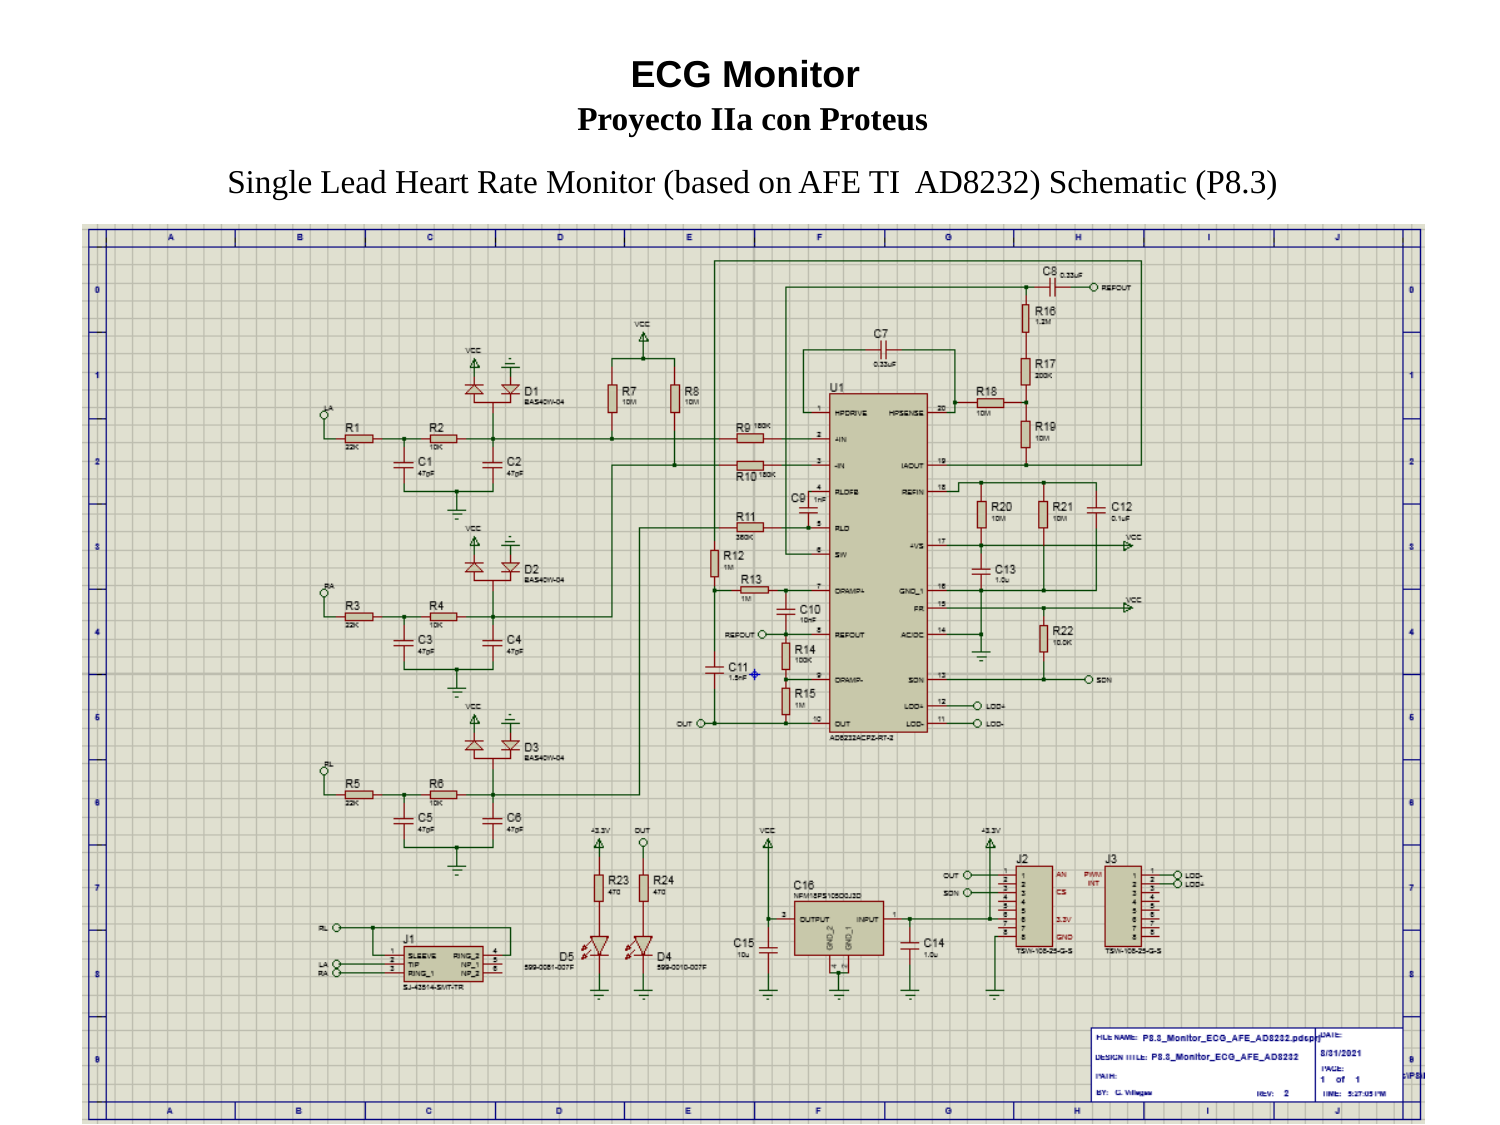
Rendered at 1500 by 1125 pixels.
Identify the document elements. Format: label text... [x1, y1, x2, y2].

text_box Proyecto IIa con Proteus [562, 89, 950, 145]
text_box ECG Monitor [615, 42, 888, 103]
picture [81, 224, 1426, 1124]
text_box Single Lead Heart Rate Monitor (based on AFE TI AD8232) Schematic (P8.3) [212, 152, 1300, 208]
